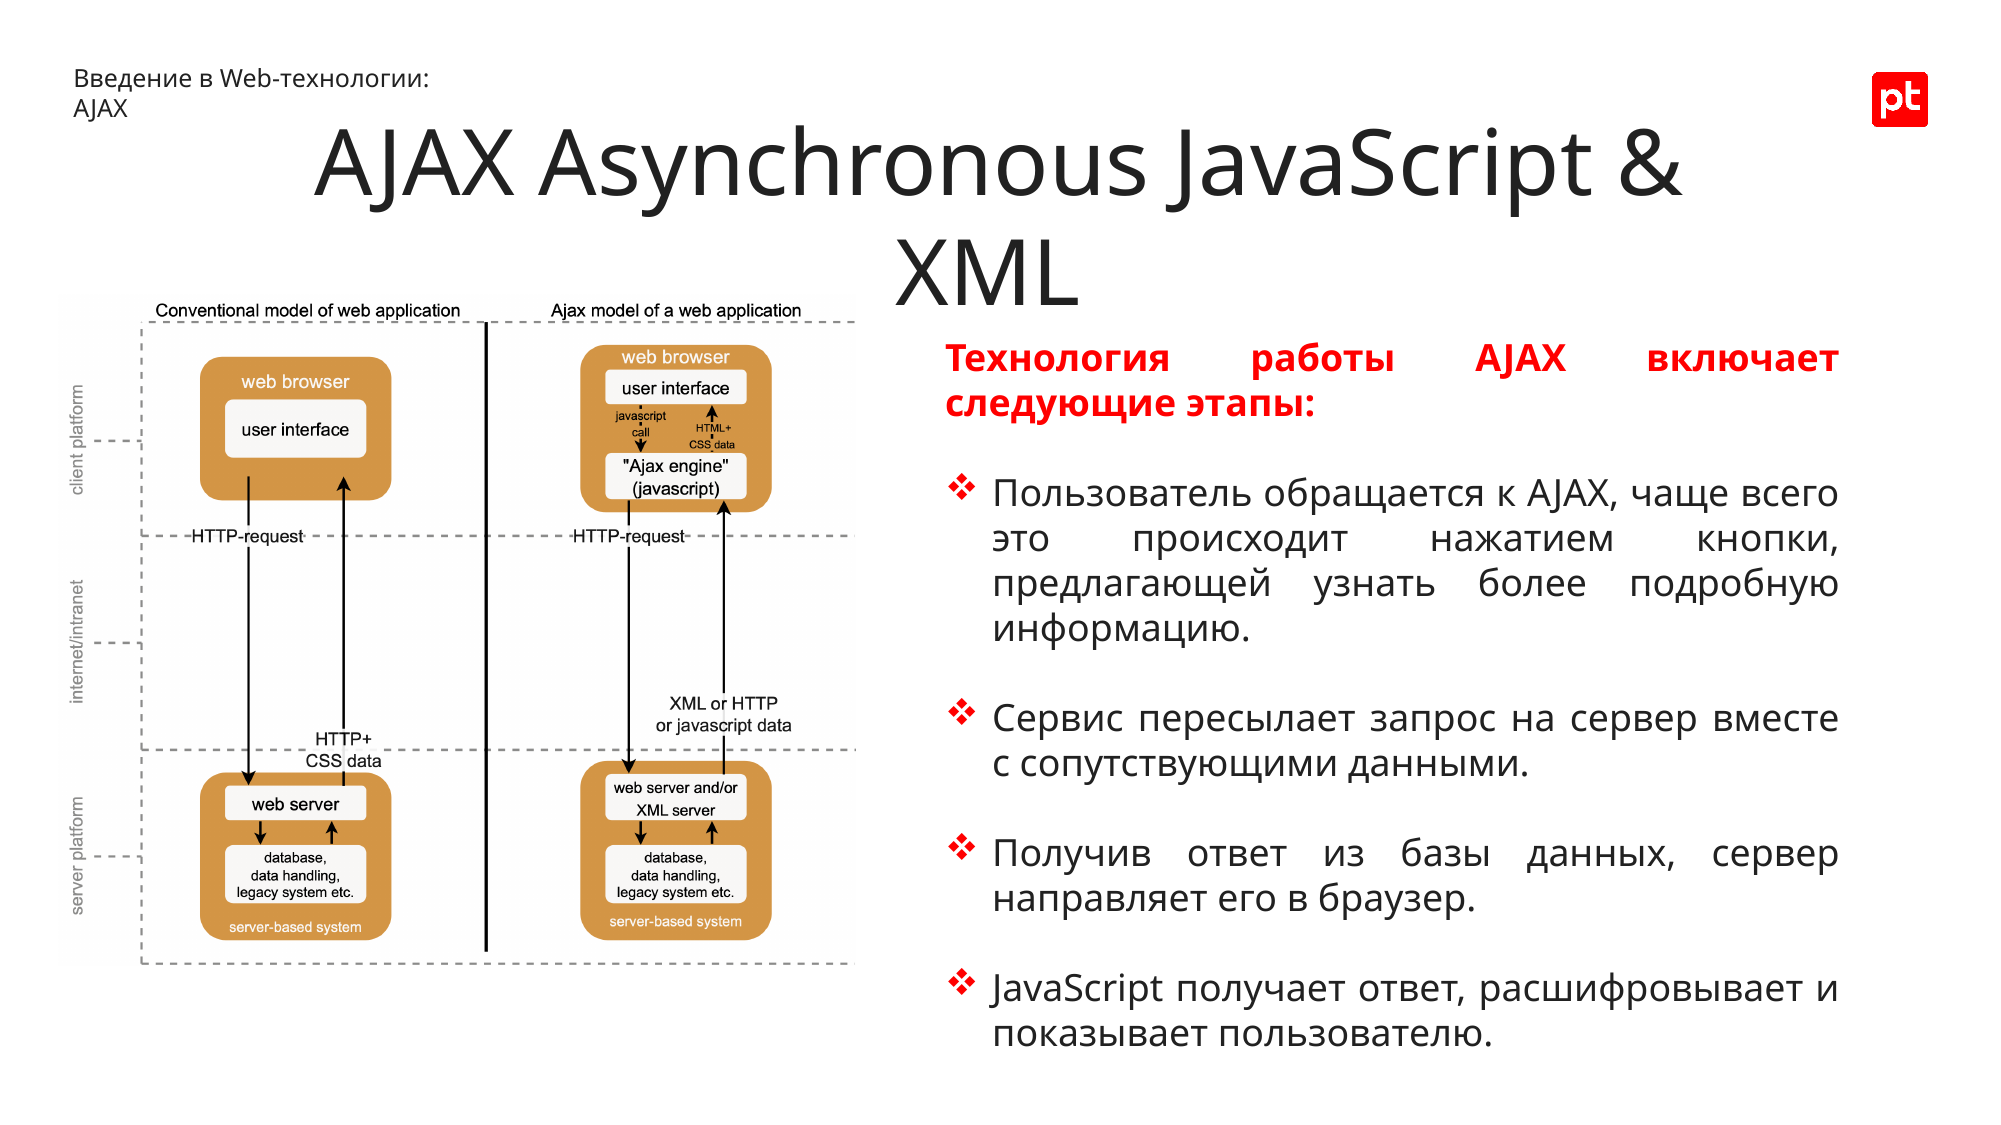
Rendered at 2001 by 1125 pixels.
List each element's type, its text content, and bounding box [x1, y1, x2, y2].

text_box Технология работы AJAX включает следующие этапы: Пользователь обращается к AJAX, чаще всего это происходит нажатием кнопки, предлагающей узнать более подробную информацию. Сервис пересылает запрос на сервер вместе с сопутствующими данными. Получив ответ из базы данных, сервер направляет его в браузер. JavaScript получает ответ, расшифровывает и показывает пользователю. [930, 326, 1855, 1062]
picture [1872, 72, 1928, 127]
picture [58, 294, 856, 966]
text_box Введение в Web-технологии: AJAX [58, 54, 504, 115]
text_box AJAX Asynchronous JavaScript & XML [282, 96, 1717, 331]
